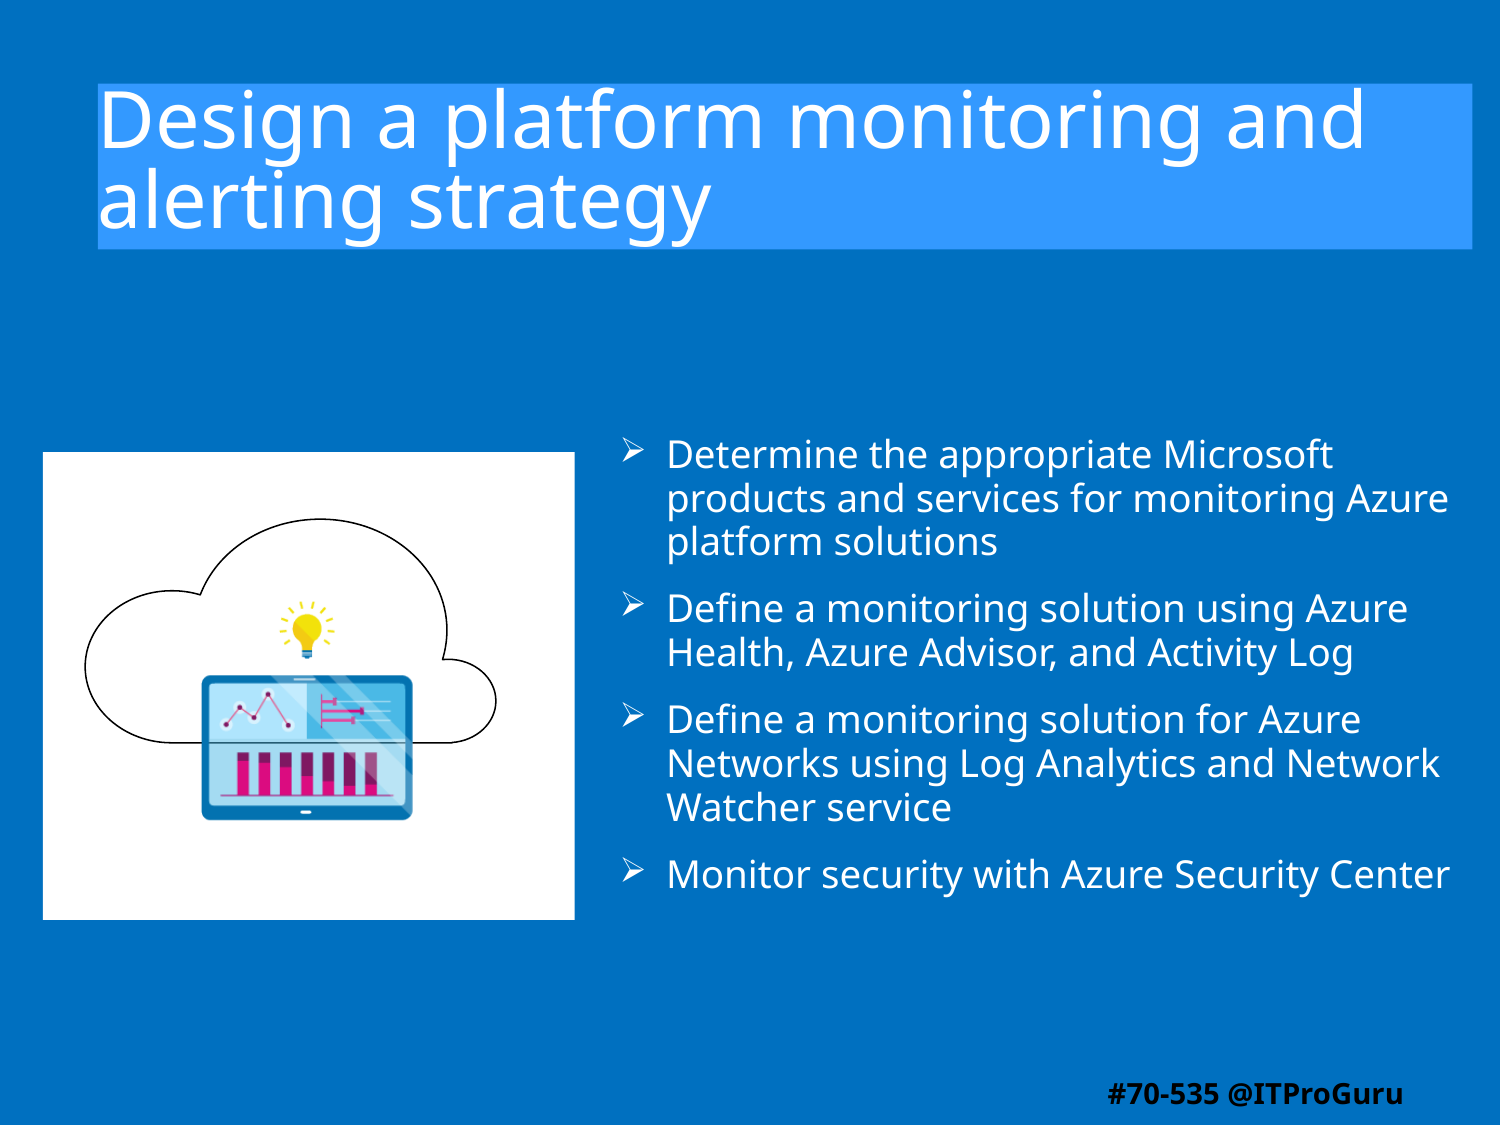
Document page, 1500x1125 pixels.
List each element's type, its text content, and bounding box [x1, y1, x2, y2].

title Design a platform monitoring and alerting strategy [97, 83, 1473, 250]
picture [177, 596, 440, 826]
subtitle Determine the appropriate Microsoft products and services for monitoring Azure platform solutions Define a monitoring solution using Azure Health, Azure Advisor, and Activity Log Define a monitoring solution for Azure Networks using Log Analytics and Network Watcher service Monitor security with Azure Security Center [604, 425, 1473, 958]
text_box [444, 659, 496, 743]
text_box [85, 519, 442, 743]
list [42, 451, 575, 921]
